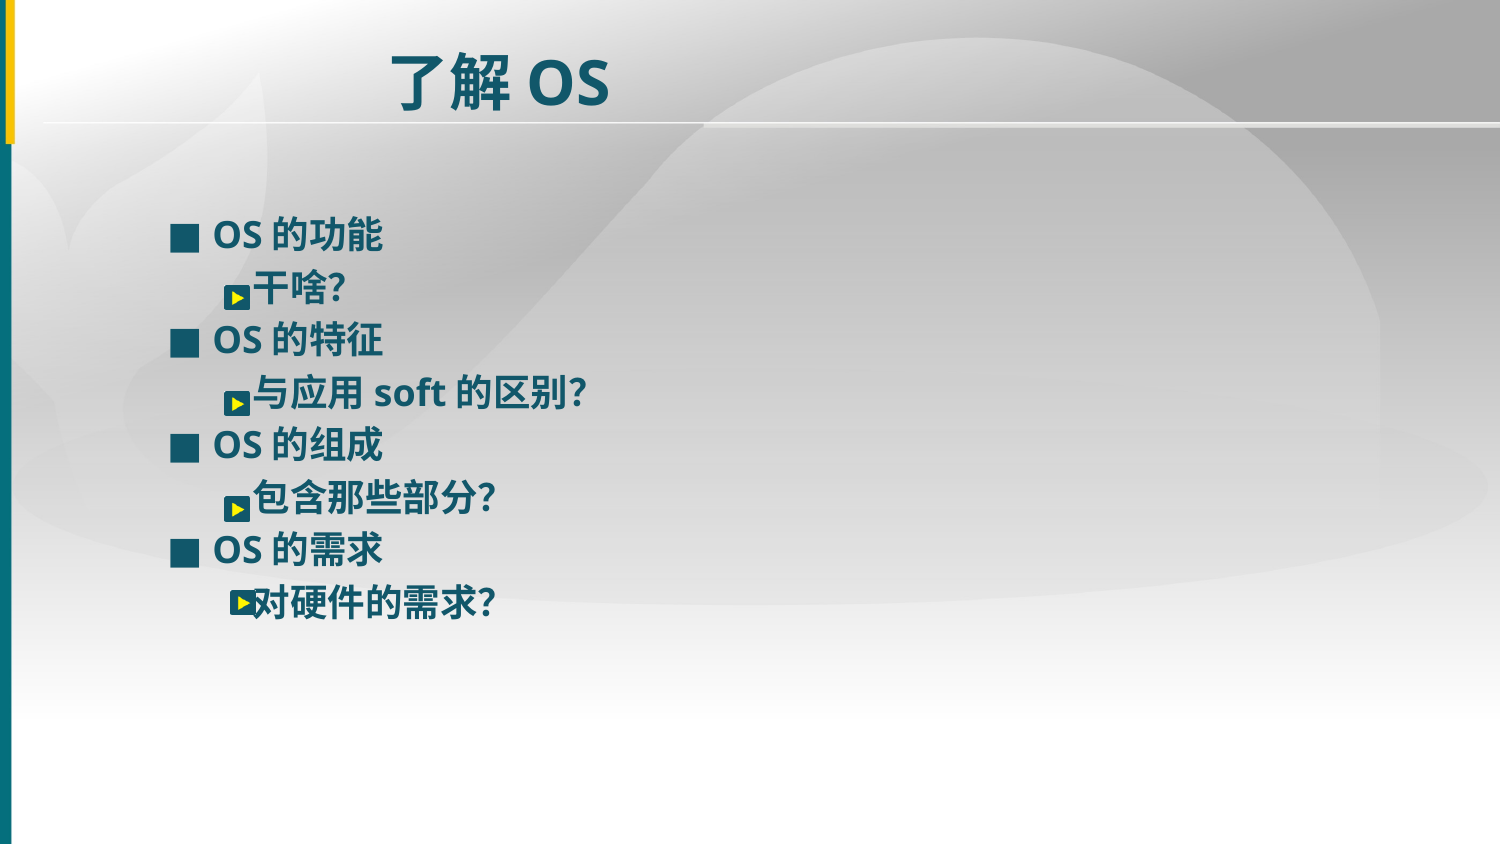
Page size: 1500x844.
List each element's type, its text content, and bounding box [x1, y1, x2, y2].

picture [0, 0, 1500, 844]
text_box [152, 203, 1325, 647]
text_box 了解OS [371, 35, 1282, 125]
